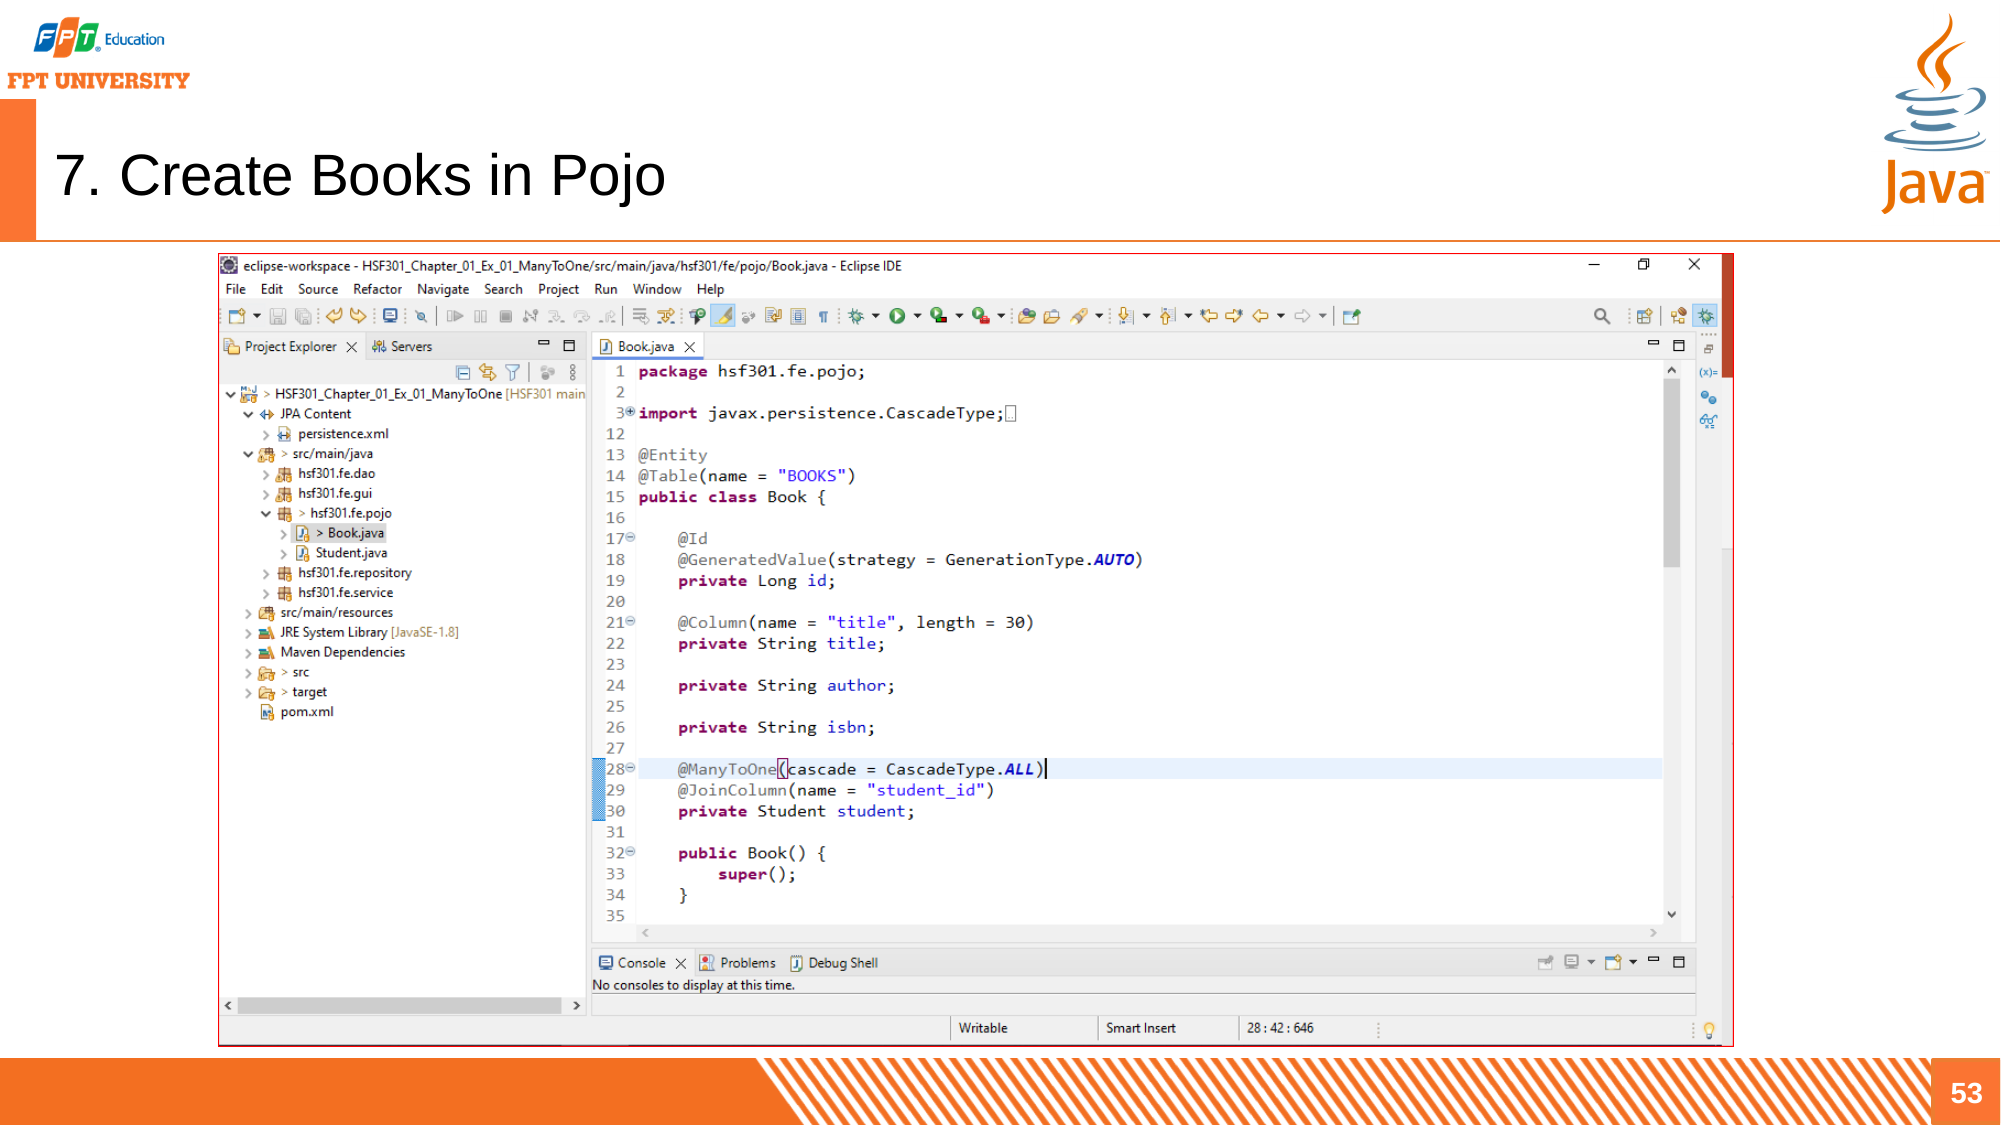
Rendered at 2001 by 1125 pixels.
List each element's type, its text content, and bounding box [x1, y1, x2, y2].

picture [1868, 4, 2000, 226]
slide_number 53 [1933, 1059, 2000, 1124]
picture [0, 2, 197, 99]
picture [218, 253, 1734, 1047]
picture [0, 1058, 1934, 1125]
title 7. Create Books in Pojo [39, 123, 1872, 230]
